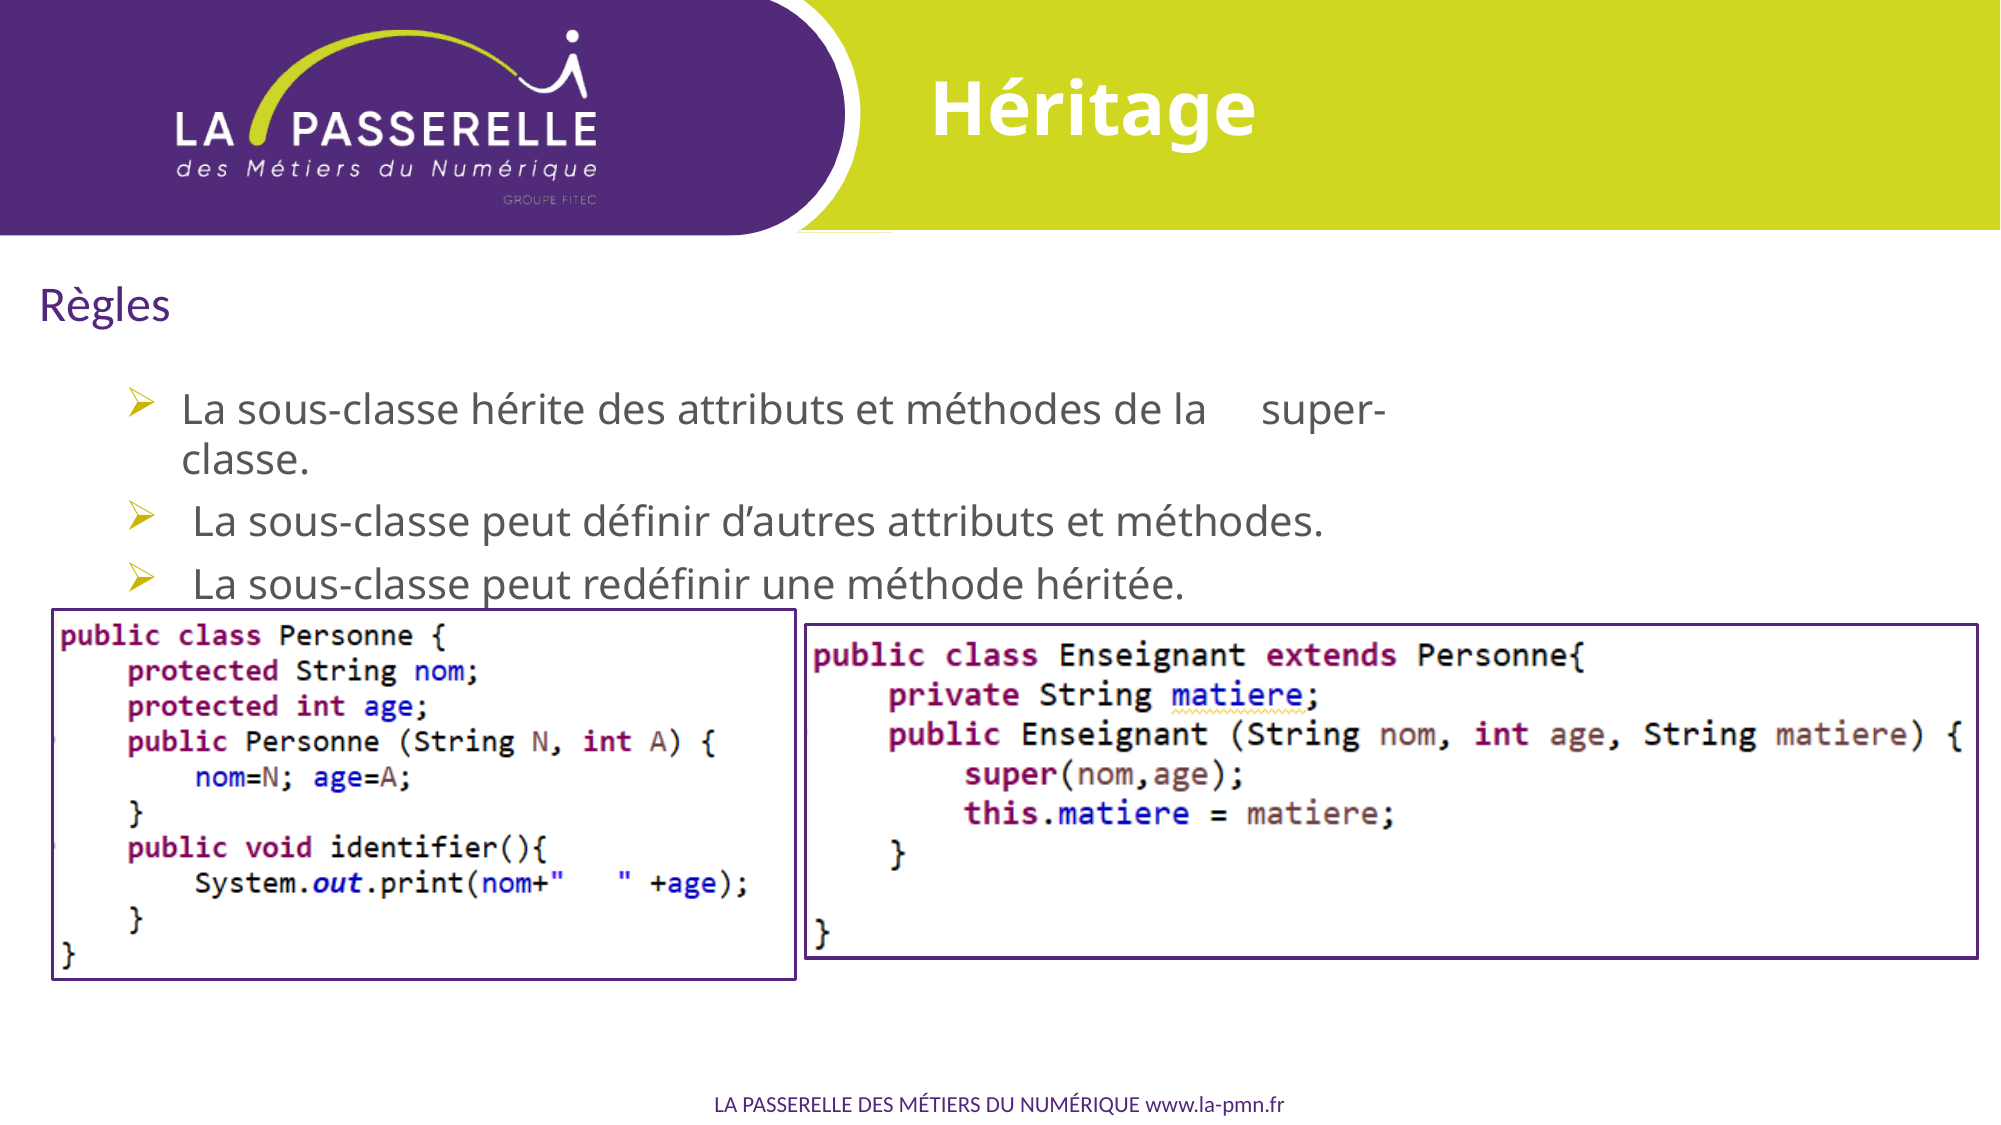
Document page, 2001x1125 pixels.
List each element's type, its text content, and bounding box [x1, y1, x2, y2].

picture [54, 610, 794, 979]
text_box LA PASSERELLE DES MÉTIERS DU NUMÉRIQUE www.la-pmn.fr [0, 1082, 2000, 1125]
text_box Héritage [915, 63, 1280, 154]
text_box La sous-classe hérite des attributs et méthodes de la super-classe. La sous-classe peut définir d’autres attributs et méthodes. La sous-classe peut redéfinir une méthode héritée. [107, 375, 1503, 591]
text_box Règles [25, 264, 890, 351]
picture [0, 0, 892, 264]
picture [806, 625, 1977, 957]
